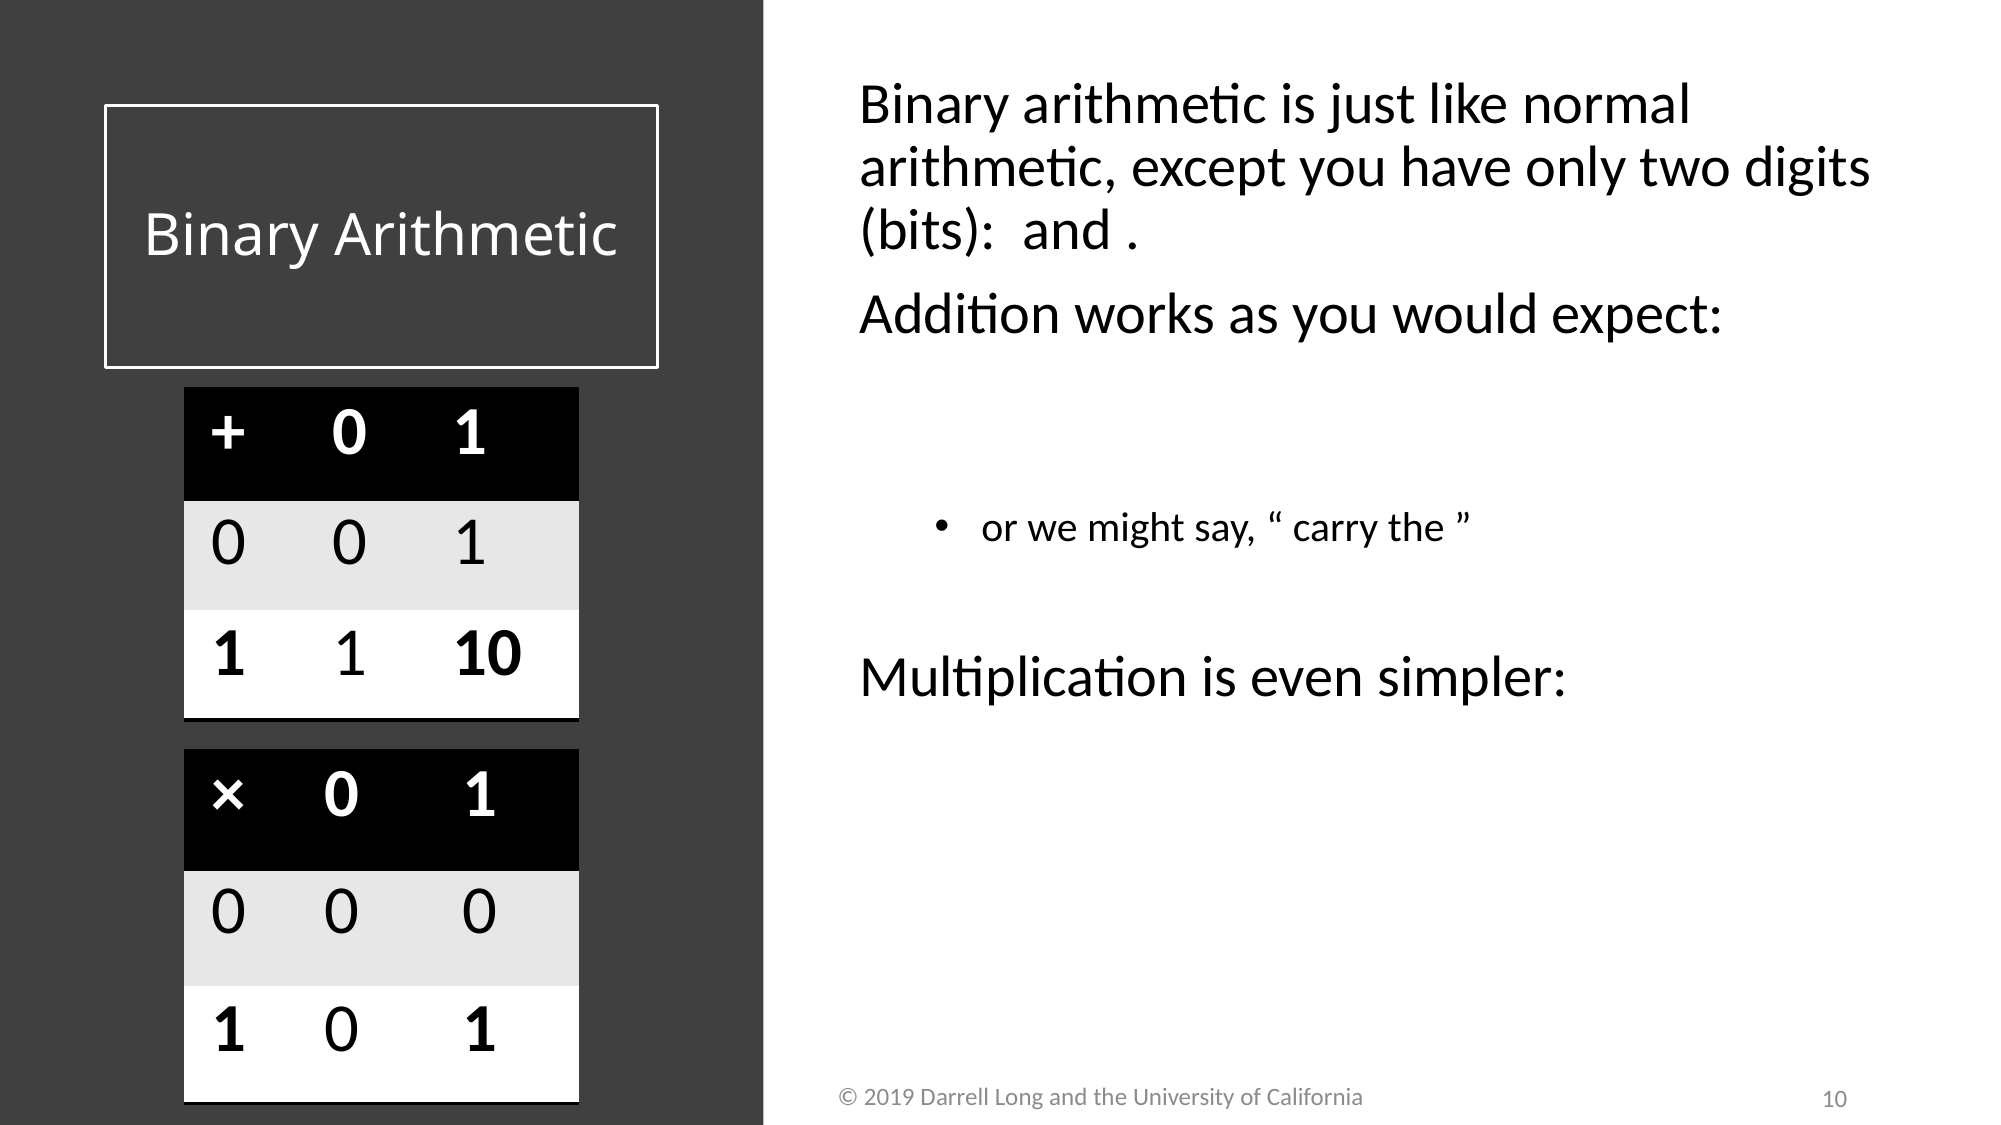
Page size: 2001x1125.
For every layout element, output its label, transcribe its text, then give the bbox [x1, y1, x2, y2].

table_cell 0 [297, 986, 435, 1102]
table_cell 0 [297, 871, 435, 986]
table_header 0 [297, 753, 435, 867]
table_header 1 [425, 391, 579, 498]
table_cell 0 [184, 501, 305, 610]
table_header + [184, 391, 305, 498]
text_box [0, 0, 764, 1125]
table_cell 1 [435, 986, 579, 1102]
table_cell 0 [305, 501, 425, 610]
footer © 2019 Darrell Long and the University of California [763, 1065, 1439, 1125]
table_cell 10 [425, 610, 579, 718]
table_cell 1 [425, 501, 579, 610]
table_cell 1 [184, 986, 297, 1102]
table_header 1 [435, 753, 579, 867]
title Binary Arithmetic [105, 105, 658, 368]
table_header × [184, 753, 297, 867]
table_cell 0 [435, 871, 579, 986]
table_cell 0 [184, 871, 297, 986]
table_cell 1 [305, 610, 425, 718]
table_header 0 [305, 391, 425, 498]
slide_number 10 [1412, 1067, 1863, 1125]
table_cell 1 [184, 610, 305, 718]
